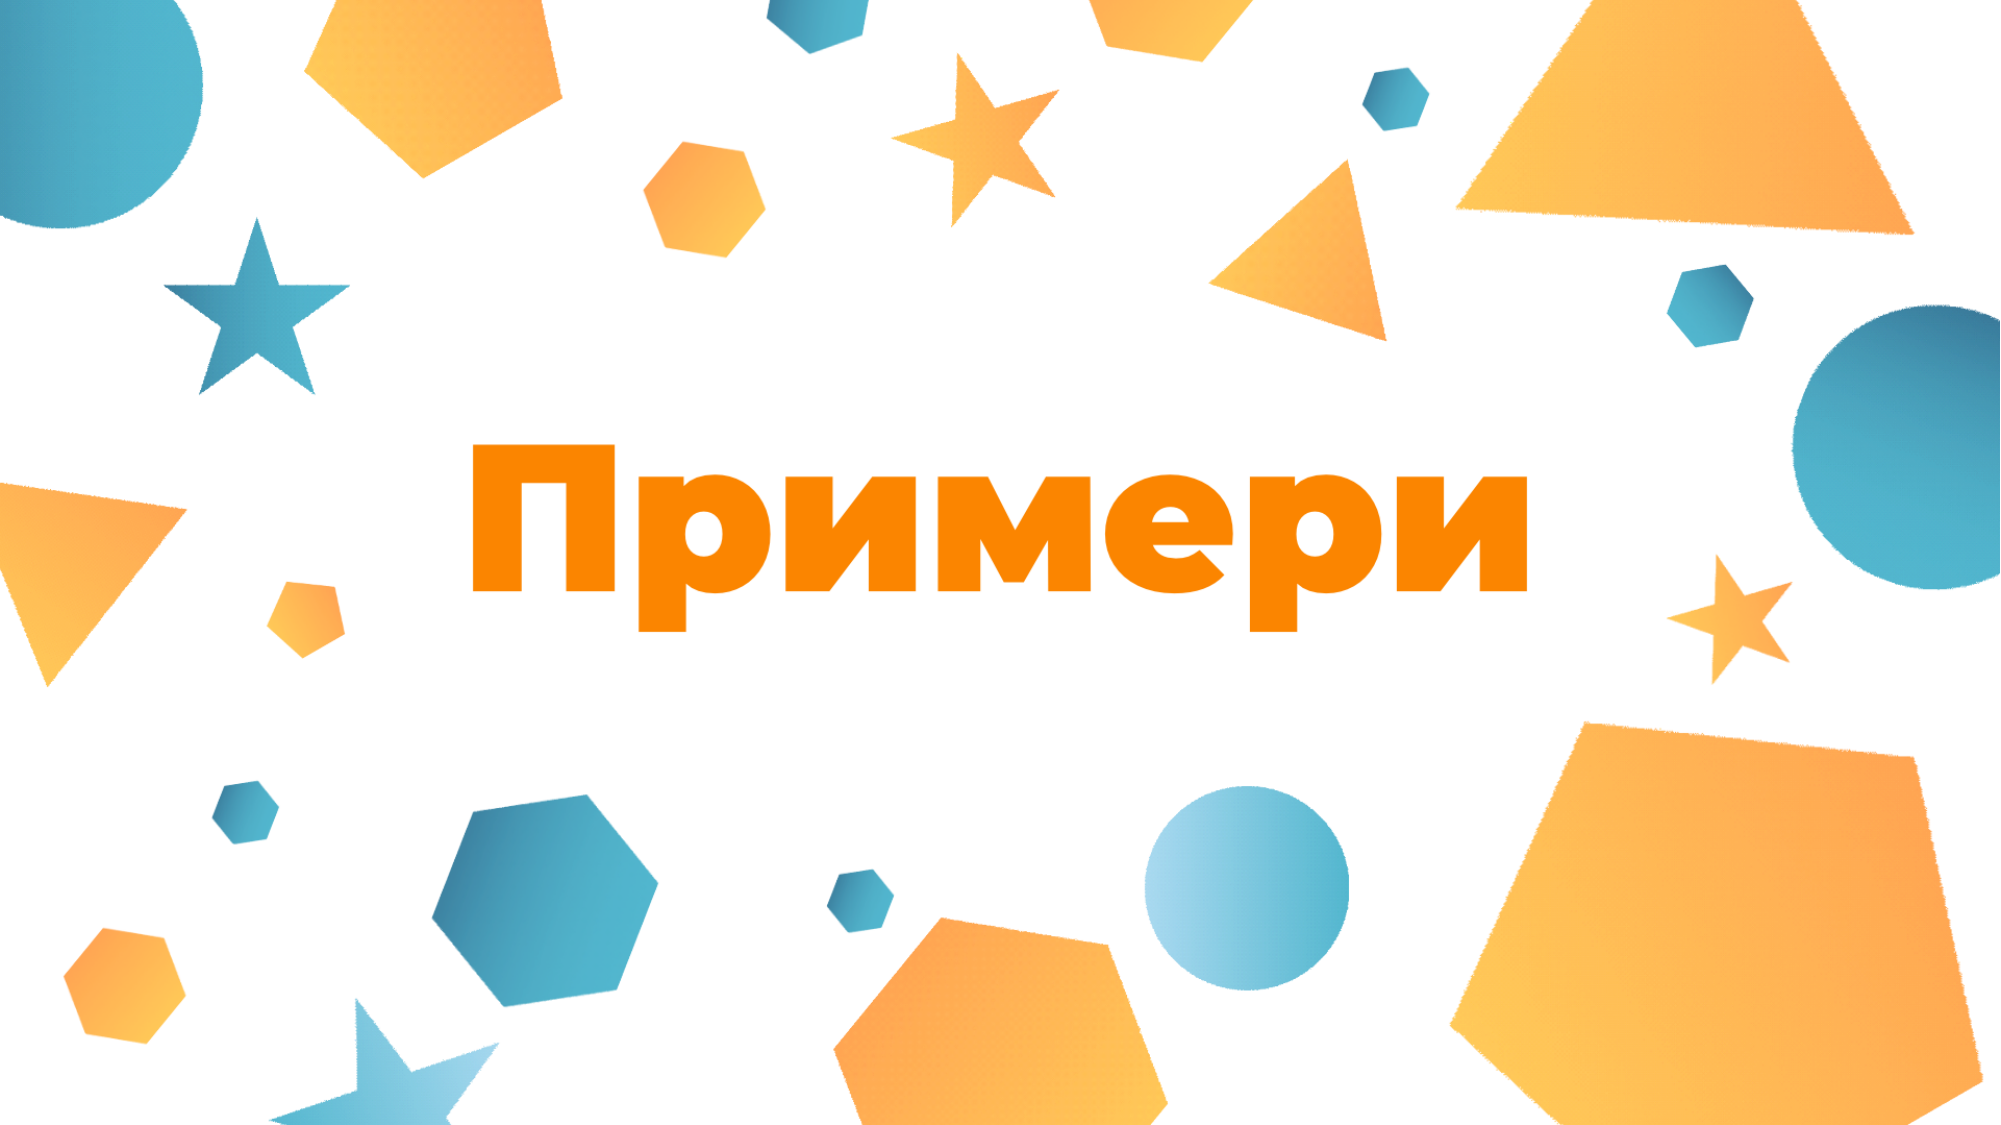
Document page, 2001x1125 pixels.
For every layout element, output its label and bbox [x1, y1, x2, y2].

list [0, 0, 2000, 1125]
